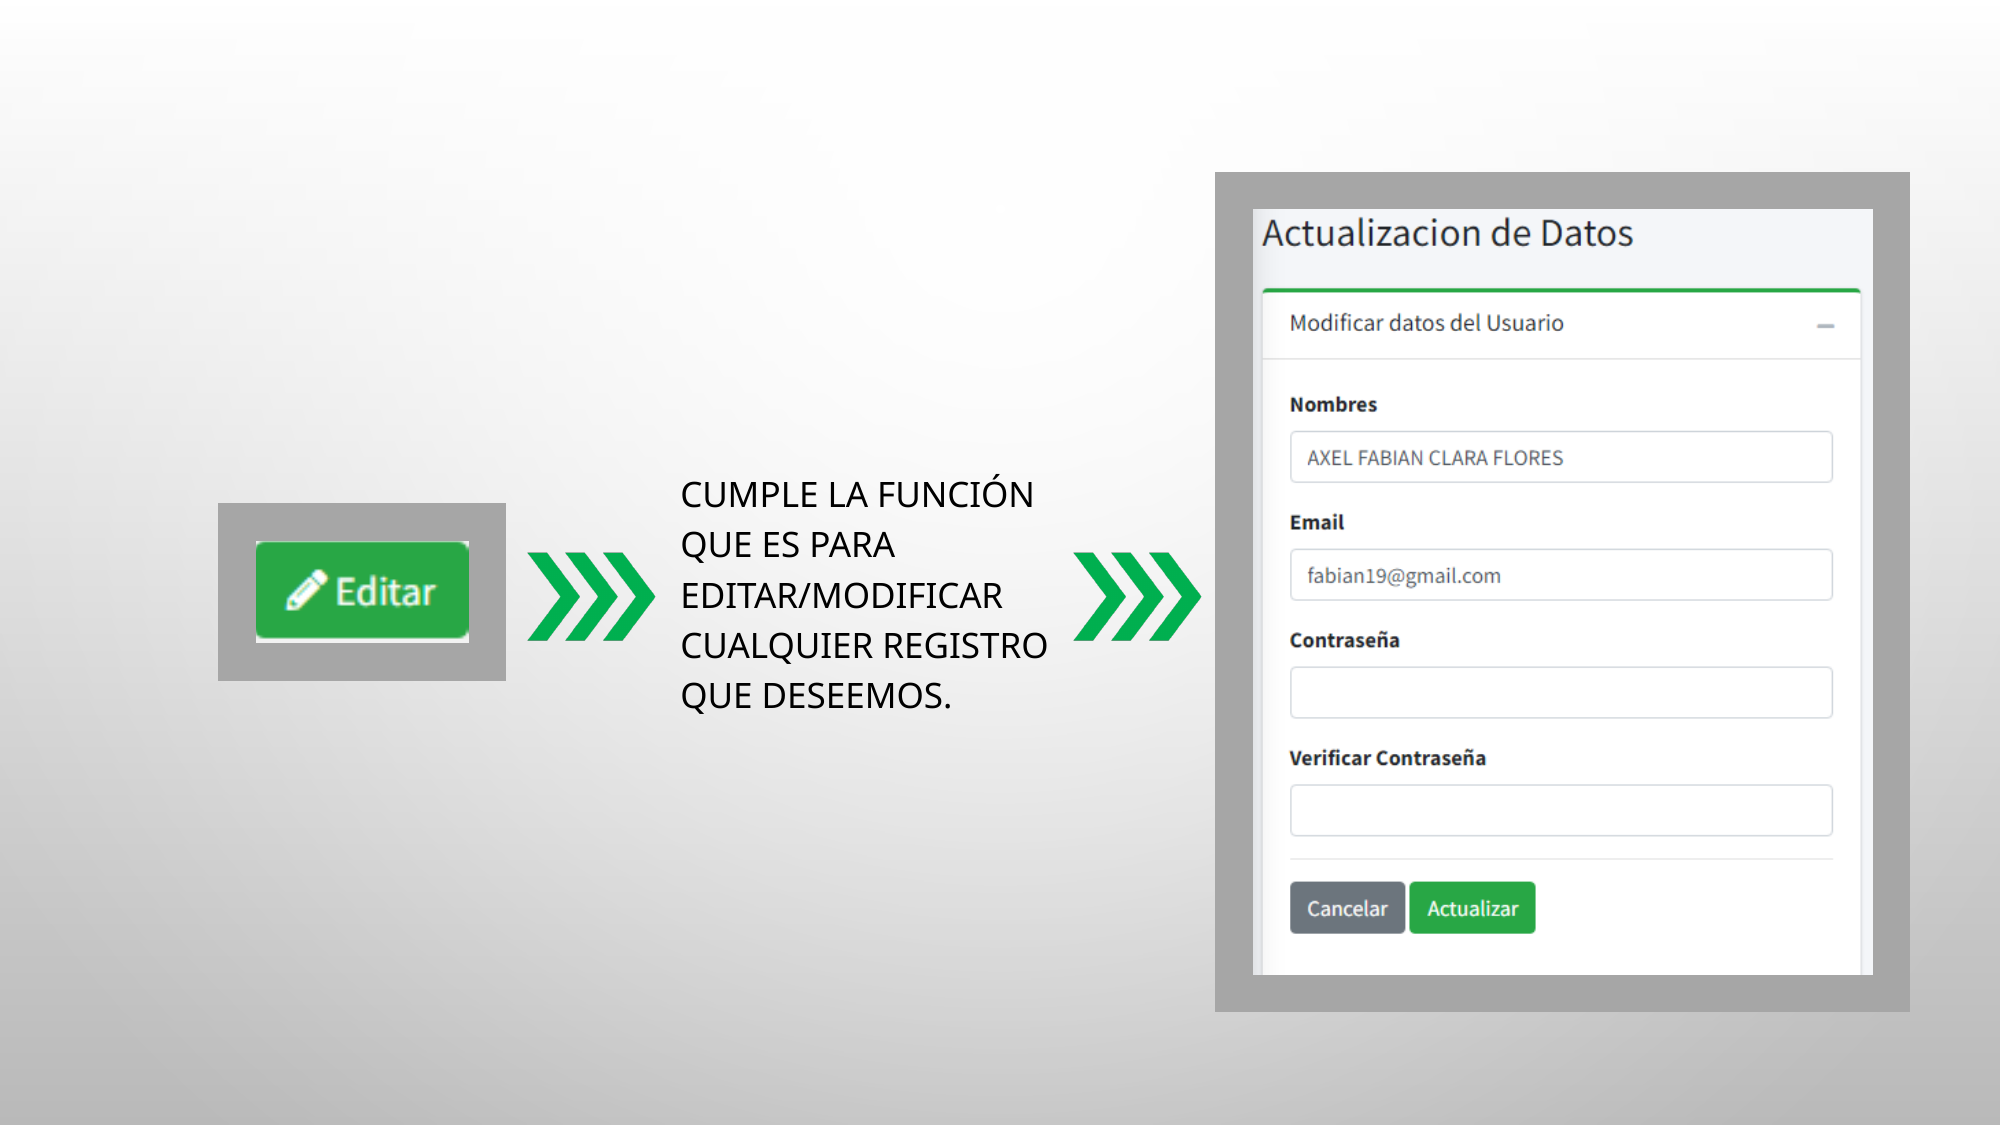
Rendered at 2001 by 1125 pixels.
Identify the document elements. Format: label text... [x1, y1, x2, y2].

picture [0, 0, 2000, 1125]
list Cumple la función que es para editar/modificar cualquier registro que deseemos. [665, 456, 1114, 728]
